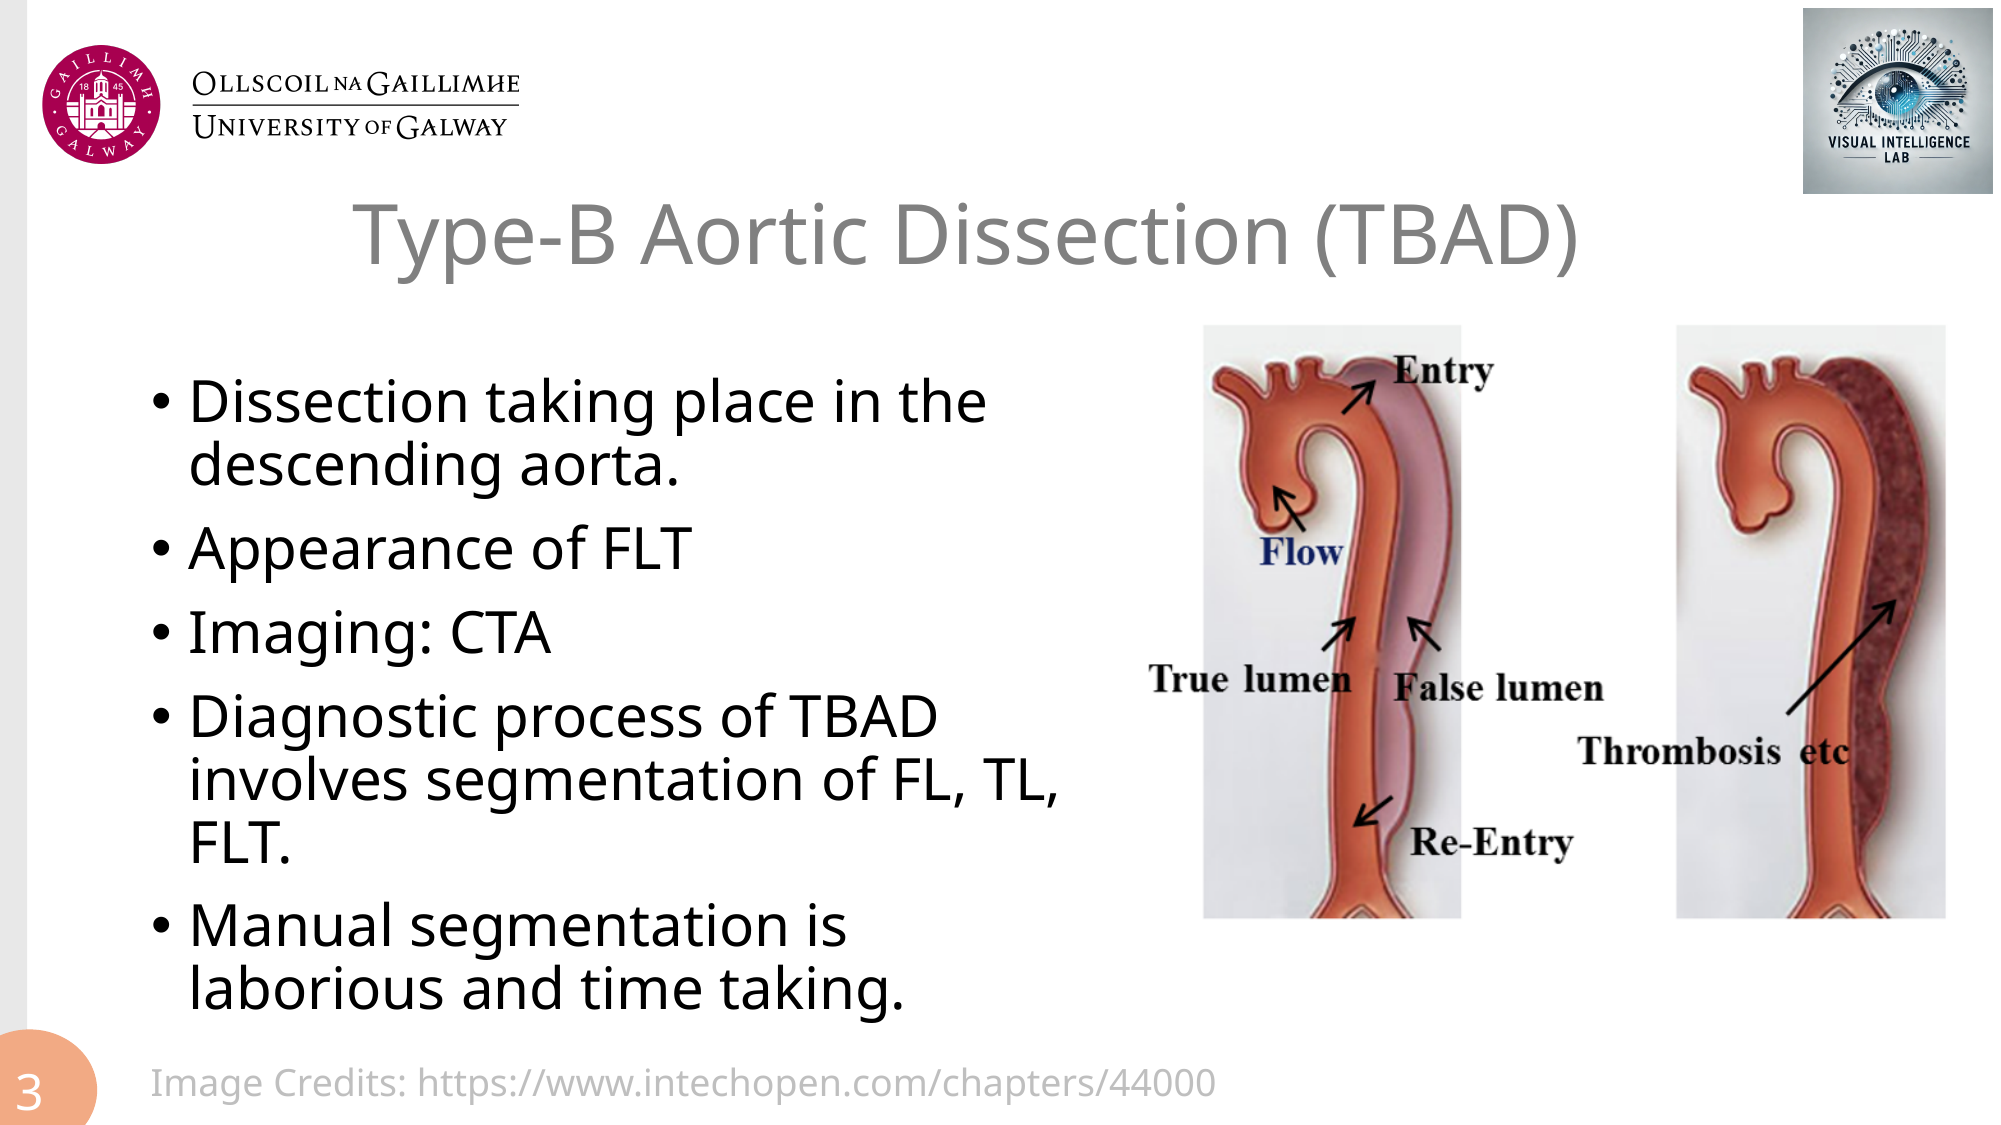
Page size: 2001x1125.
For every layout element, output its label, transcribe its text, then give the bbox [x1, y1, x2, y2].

list Dissection taking place in the descending aorta. Appearance of FLT Imaging: CTA Diagnostic process of TBAD involves segmentation of FL, TL, FLT. Manual segmentation is laborious and time taking. [136, 365, 1090, 1049]
text_box Image Credits: https://www.intechopen.com/chapters/44000 [135, 1051, 1852, 1112]
title Type-B Aortic Dissection (TBAD) [109, 185, 1824, 283]
picture [1803, 8, 1994, 194]
picture [1147, 316, 1957, 925]
text_box 3 [0, 1027, 100, 1125]
